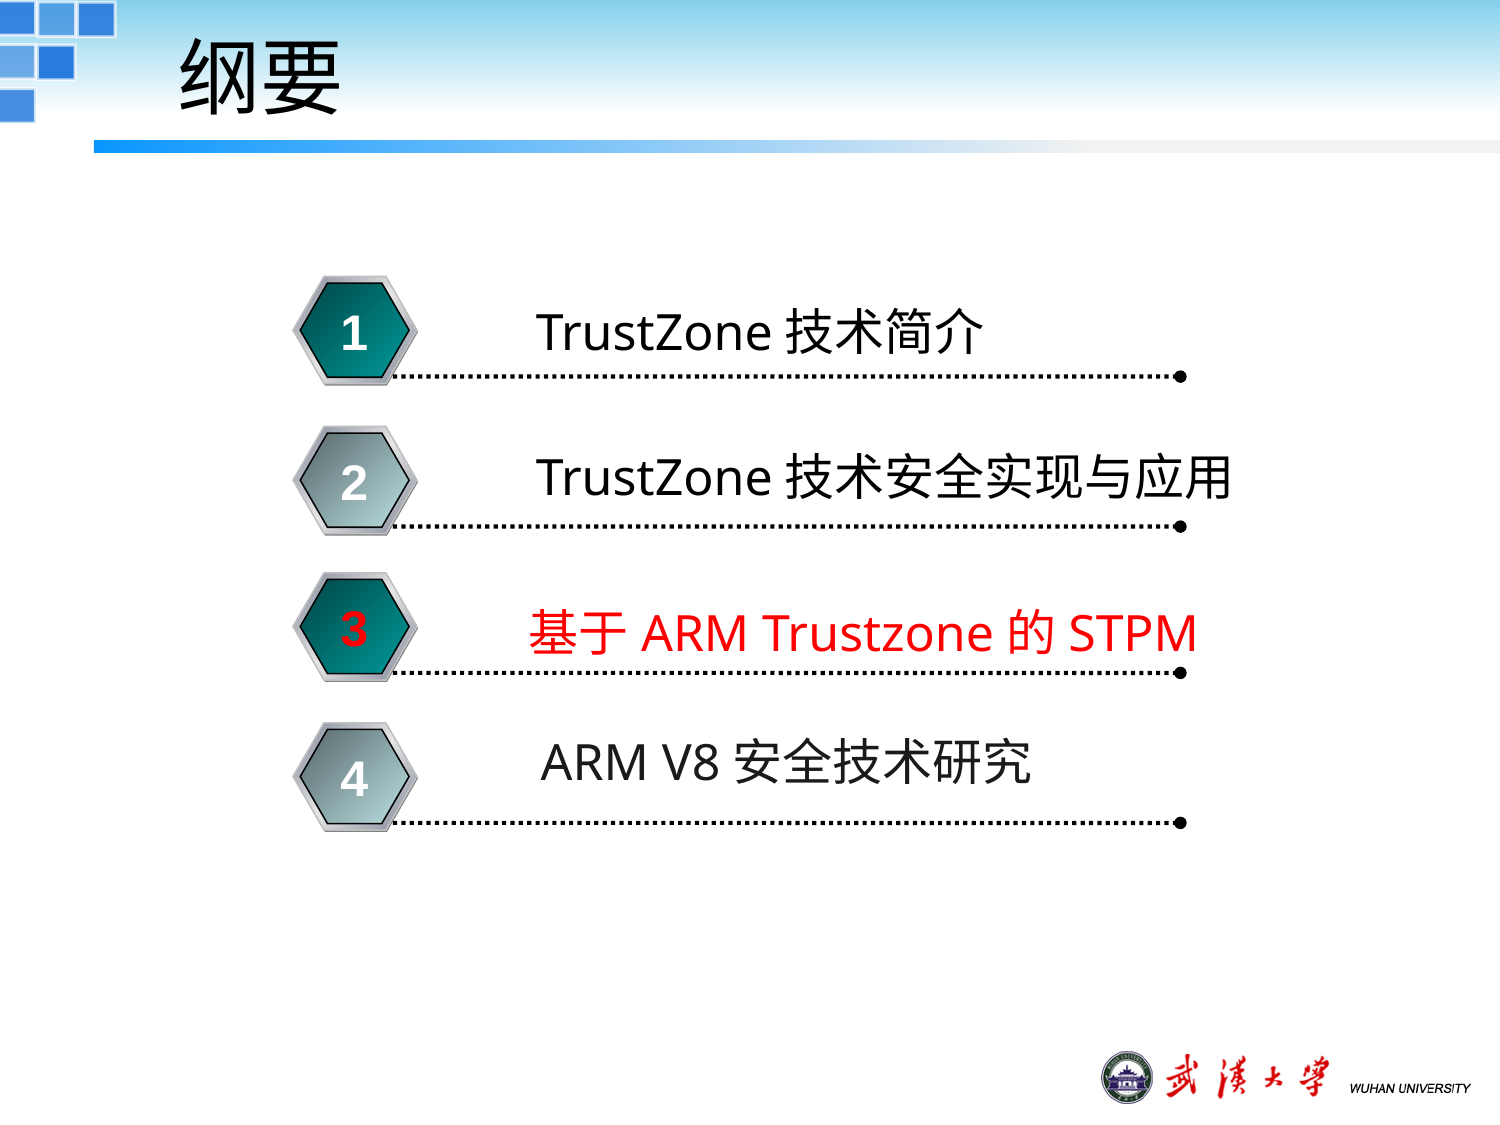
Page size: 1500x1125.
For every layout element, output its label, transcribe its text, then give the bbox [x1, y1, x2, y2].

text_box ARM V8安全技术研究 [525, 722, 1048, 798]
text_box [292, 722, 419, 833]
text_box TrustZone技术安全实现与应用 [521, 438, 1250, 514]
text_box [1172, 670, 1187, 680]
text_box [1172, 816, 1187, 830]
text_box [292, 572, 419, 683]
title 纲要 [162, 24, 1365, 125]
text_box [1172, 520, 1187, 533]
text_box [292, 276, 419, 386]
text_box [292, 426, 419, 536]
text_box 基于ARM Trustzone的STPM [514, 594, 1214, 670]
text_box [1172, 370, 1187, 383]
picture [1072, 1046, 1500, 1115]
text_box TrustZone技术简介 [521, 292, 1000, 368]
